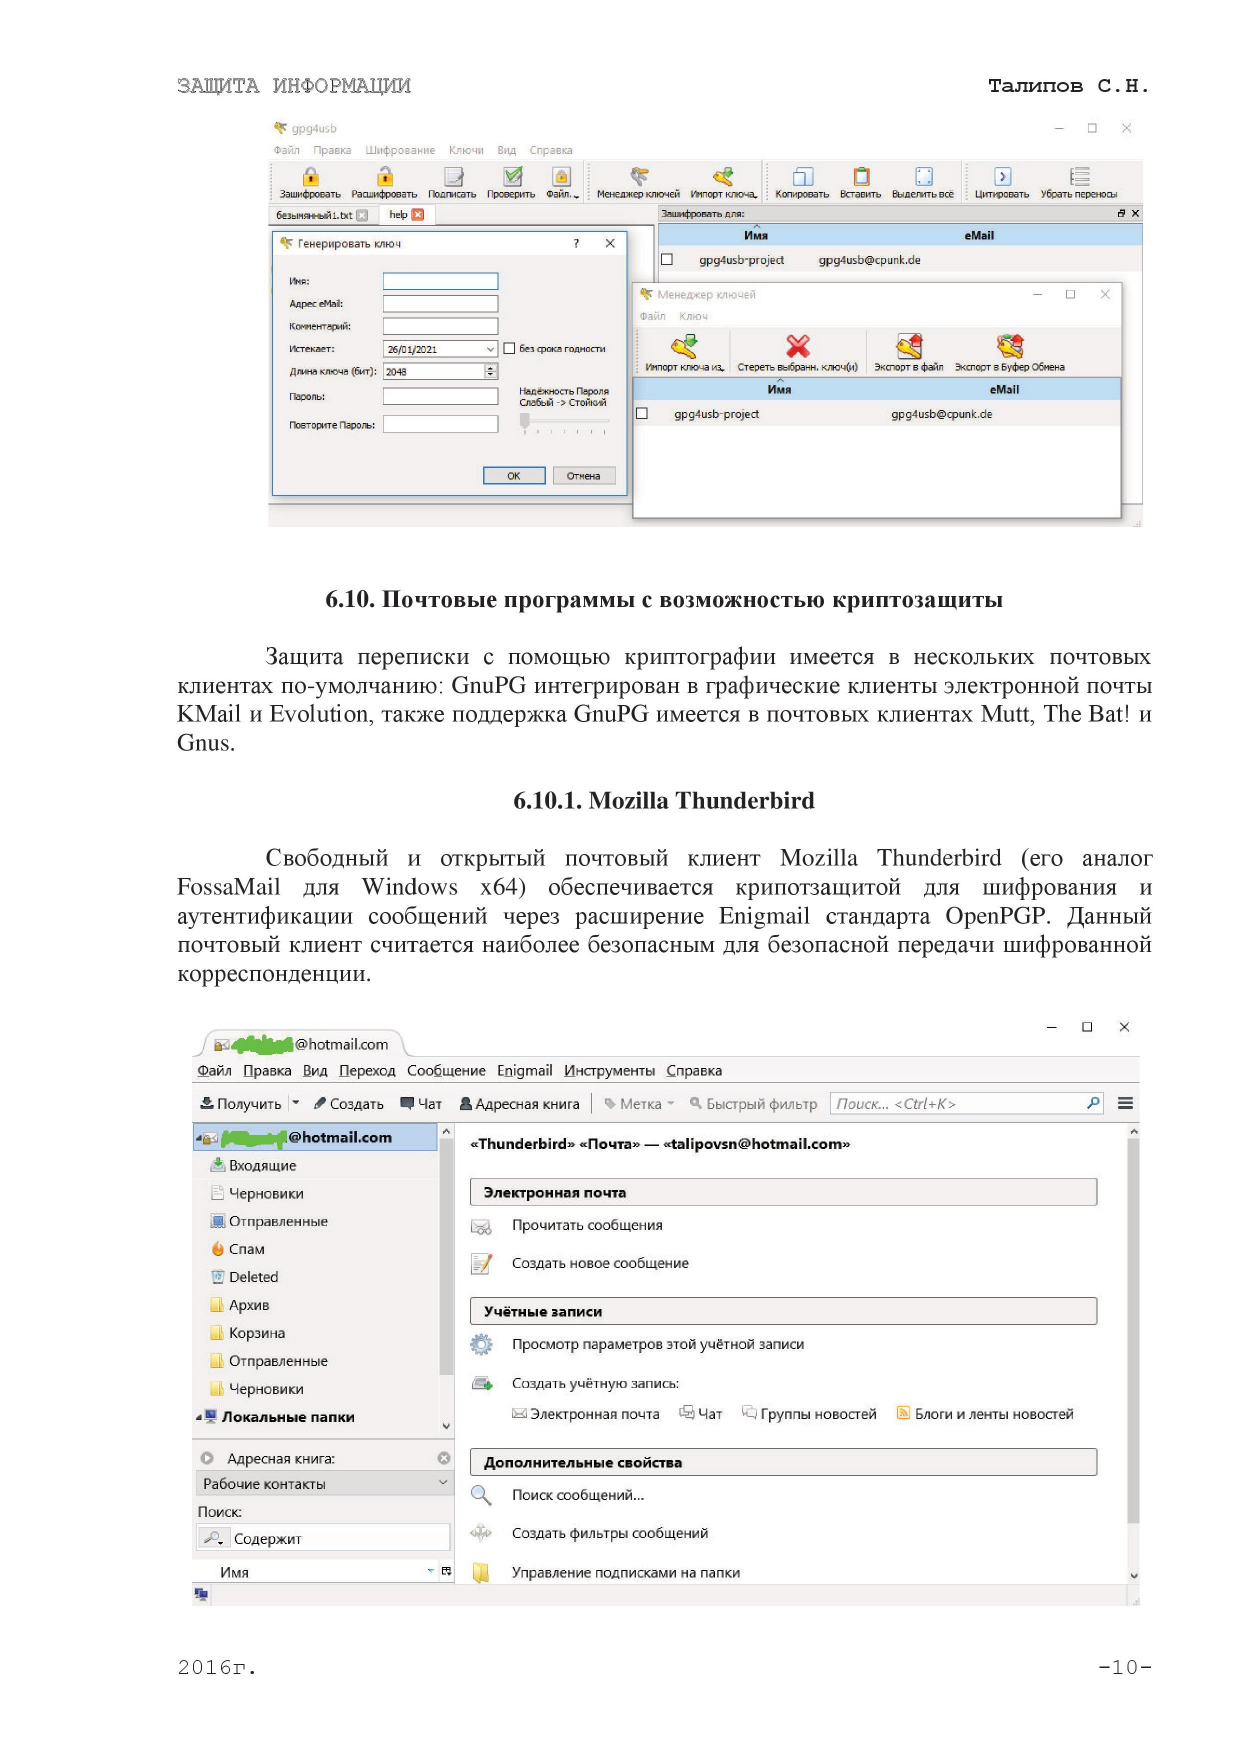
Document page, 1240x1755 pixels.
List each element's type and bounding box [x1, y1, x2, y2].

text_box [0, 0, 1240, 1754]
